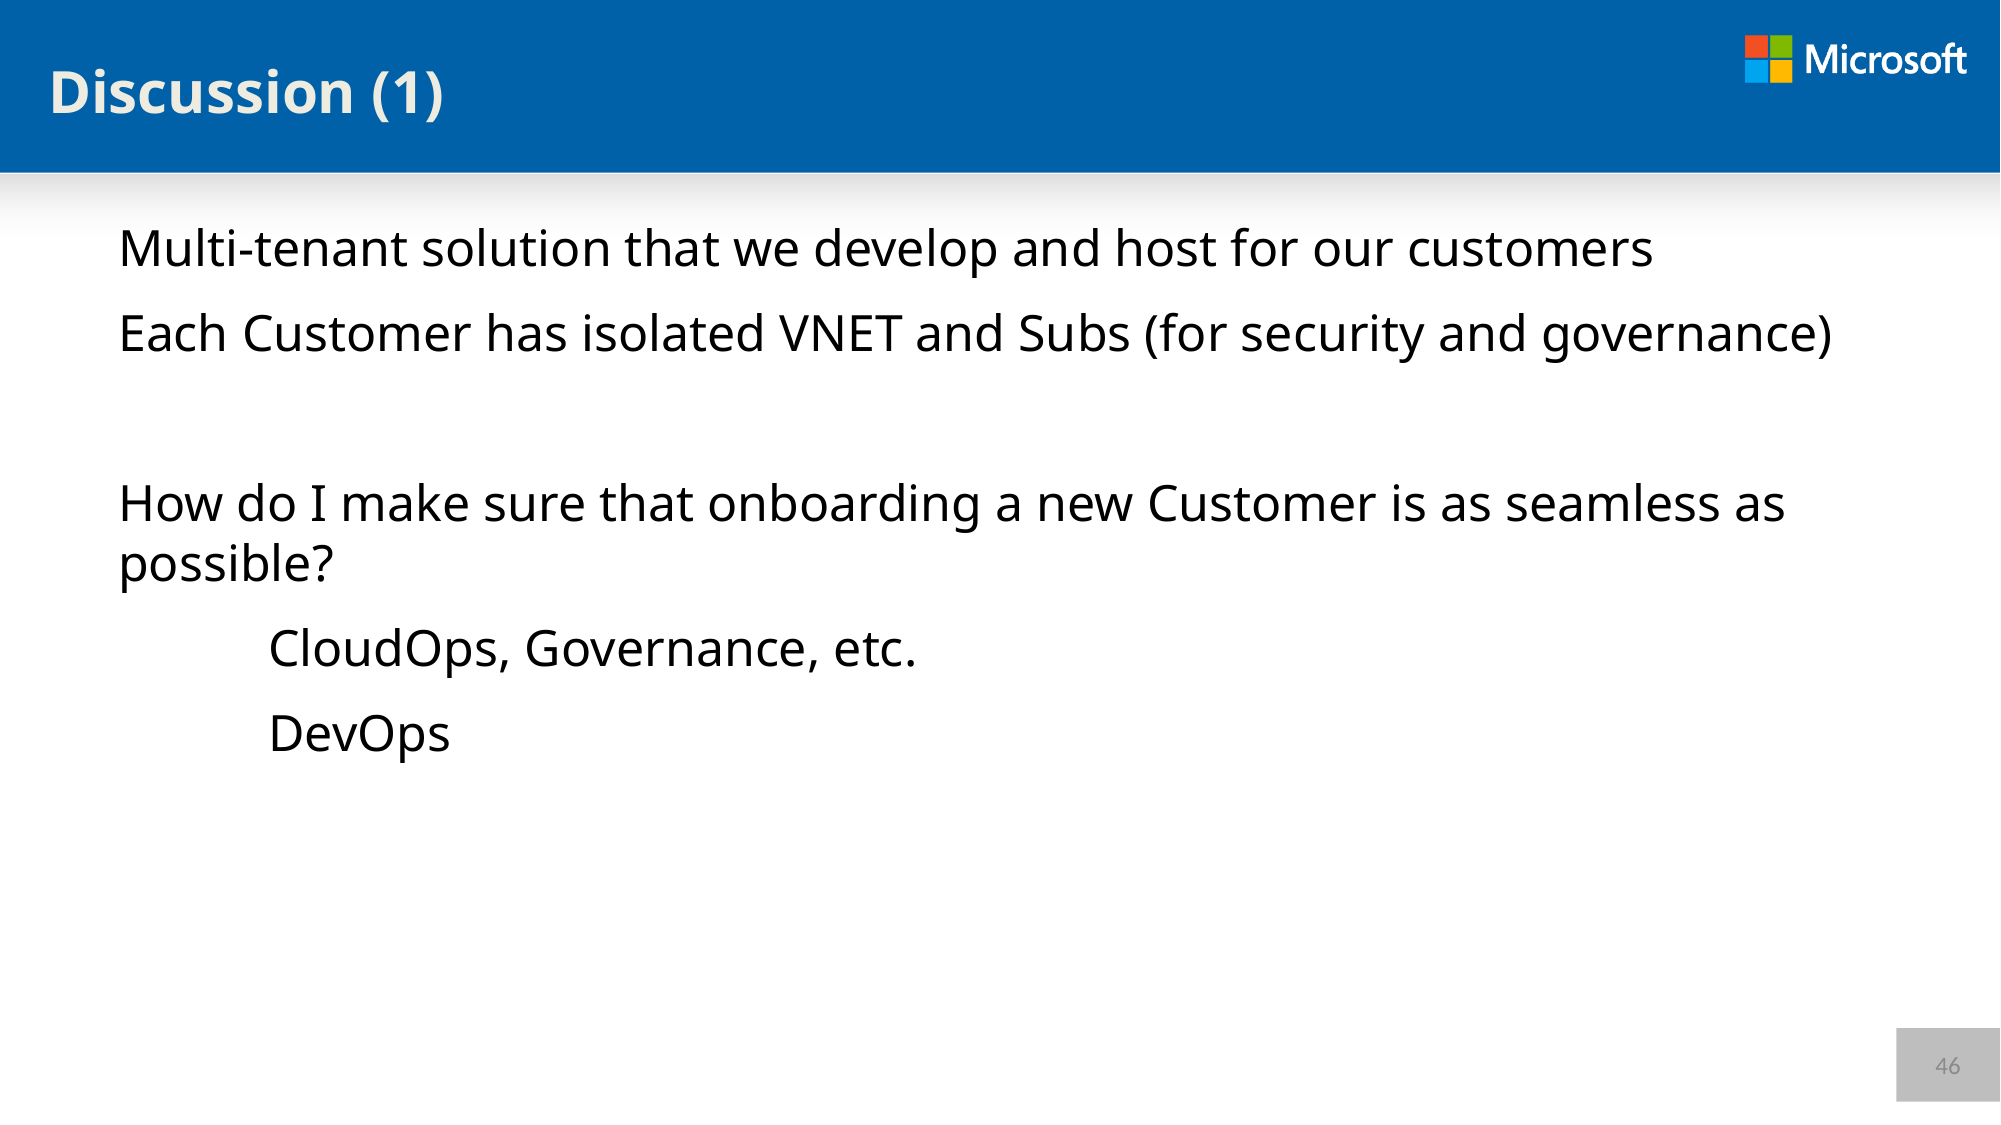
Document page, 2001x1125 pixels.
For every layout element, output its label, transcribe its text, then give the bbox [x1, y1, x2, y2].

title Discussion (1) [33, 24, 1736, 156]
picture [1714, 6, 1997, 111]
text_box Multi-tenant solution that we develop and host for our customers Each Customer has isolated VNET and Subs (for security and governance) How do I make sure that onboarding a new Customer is as seamless as possible? CloudOps, Governance, etc. DevOps [103, 209, 1946, 769]
